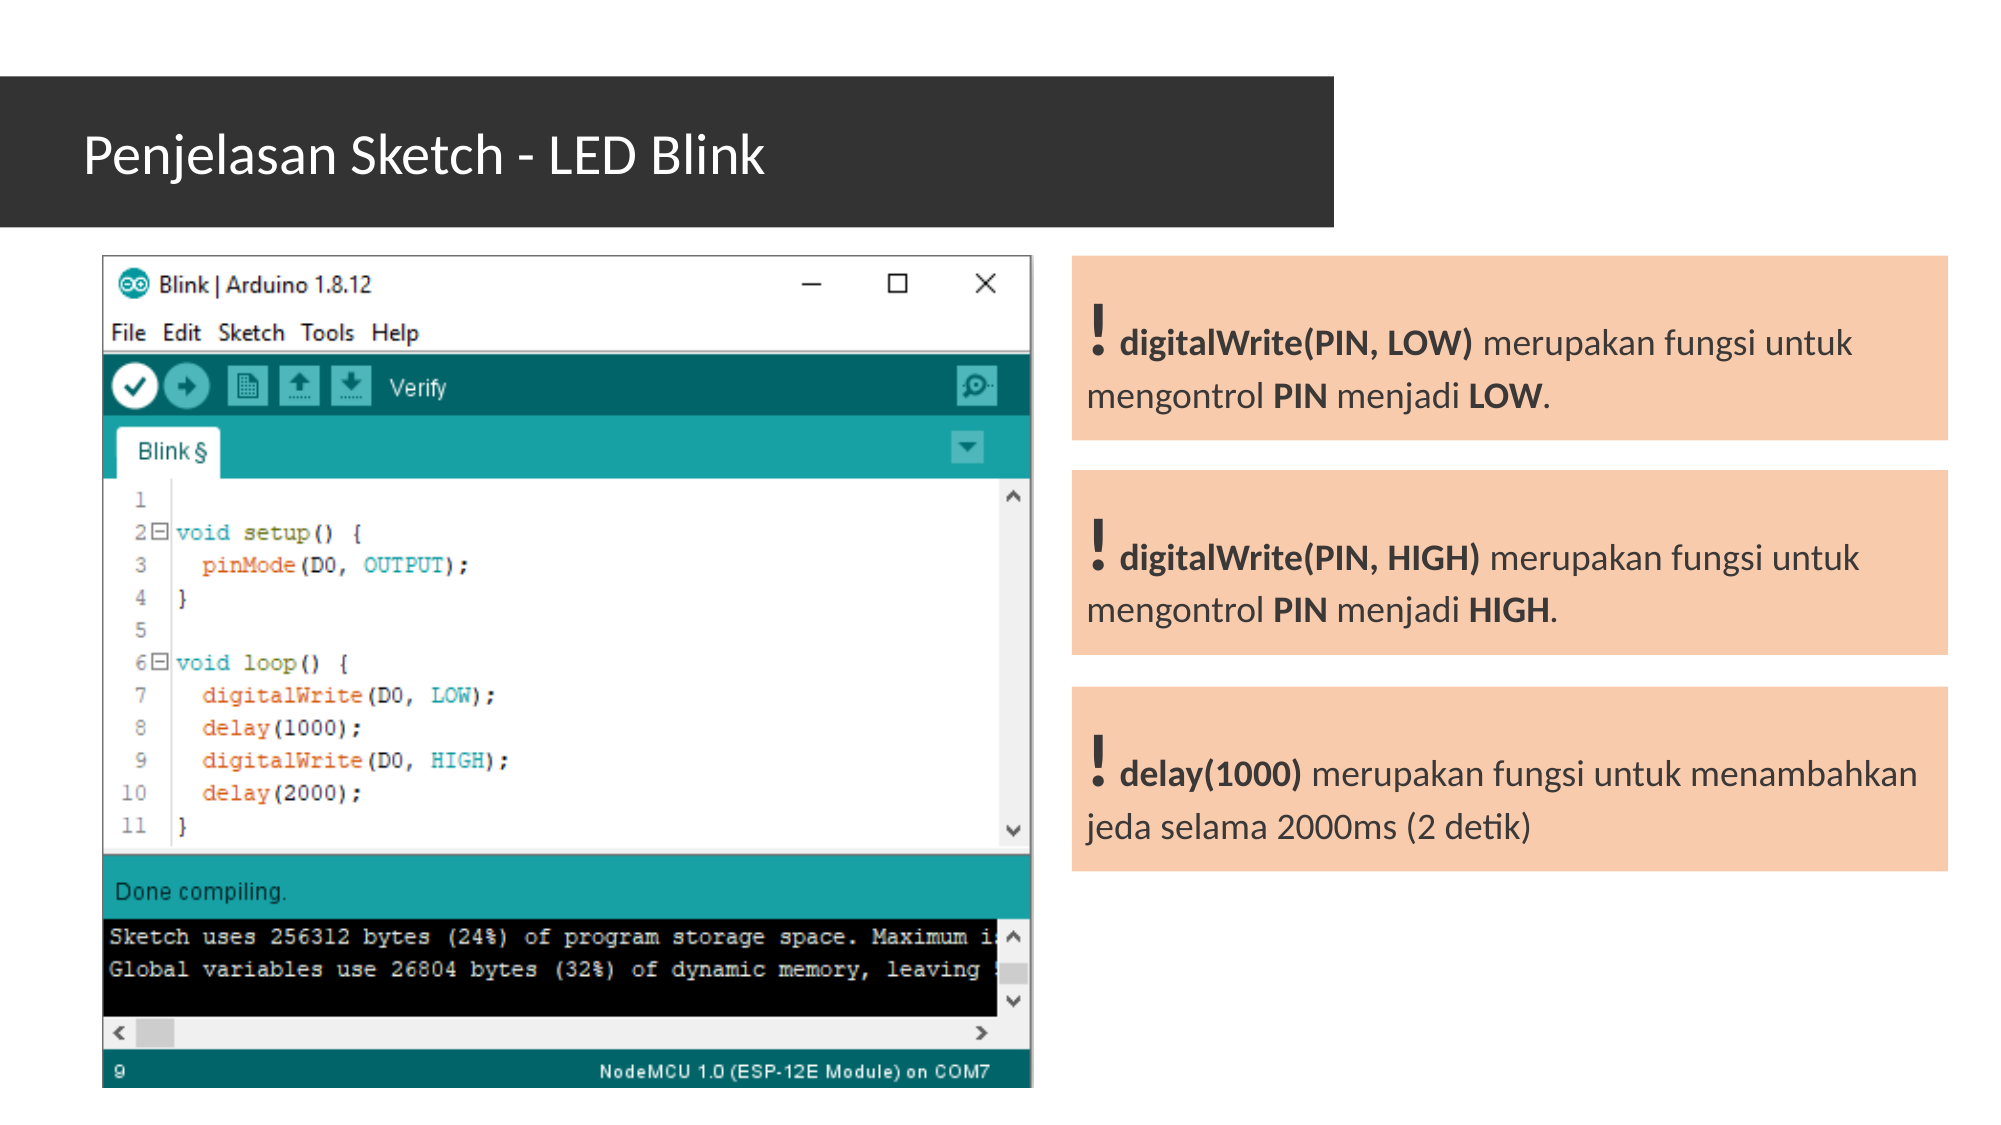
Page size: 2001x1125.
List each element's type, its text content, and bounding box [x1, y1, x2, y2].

text_box ! delay(1000) merupakan fungsi untuk menambahkan jeda selama 2000ms (2 detik) [1071, 686, 1949, 872]
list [102, 255, 1034, 1088]
text_box ! digitalWrite(PIN, LOW) merupakan fungsi untuk mengontrol PIN menjadi LOW. [1071, 255, 1949, 441]
text_box Penjelasan Sketch - LED Blink [68, 109, 782, 194]
text_box ! digitalWrite(PIN, HIGH) merupakan fungsi untuk mengontrol PIN menjadi HIGH. [1071, 469, 1949, 656]
text_box [0, 75, 1335, 228]
